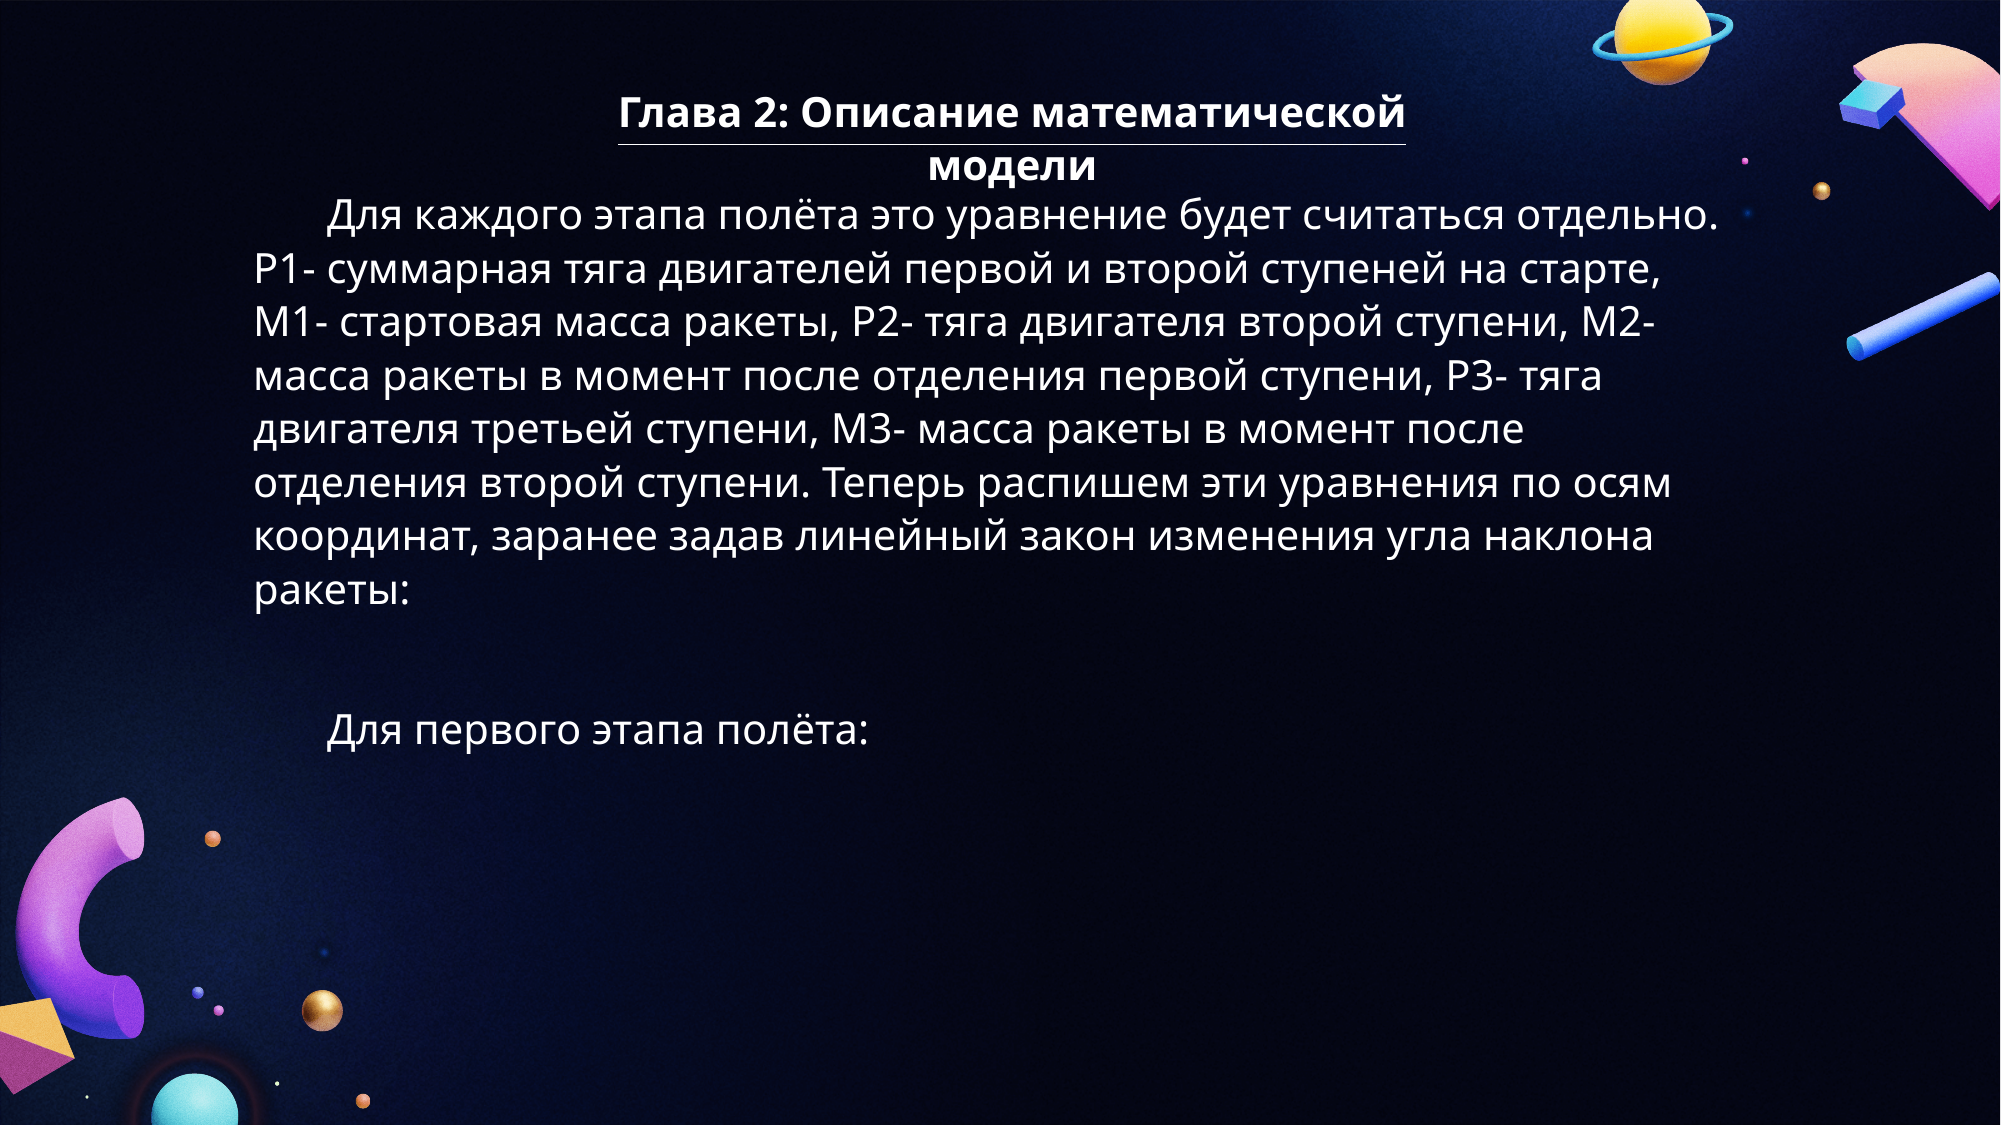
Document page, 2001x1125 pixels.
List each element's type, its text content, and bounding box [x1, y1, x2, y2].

text_box Глава 2: Описание математической модели [559, 74, 1465, 197]
picture [0, 0, 2001, 1125]
